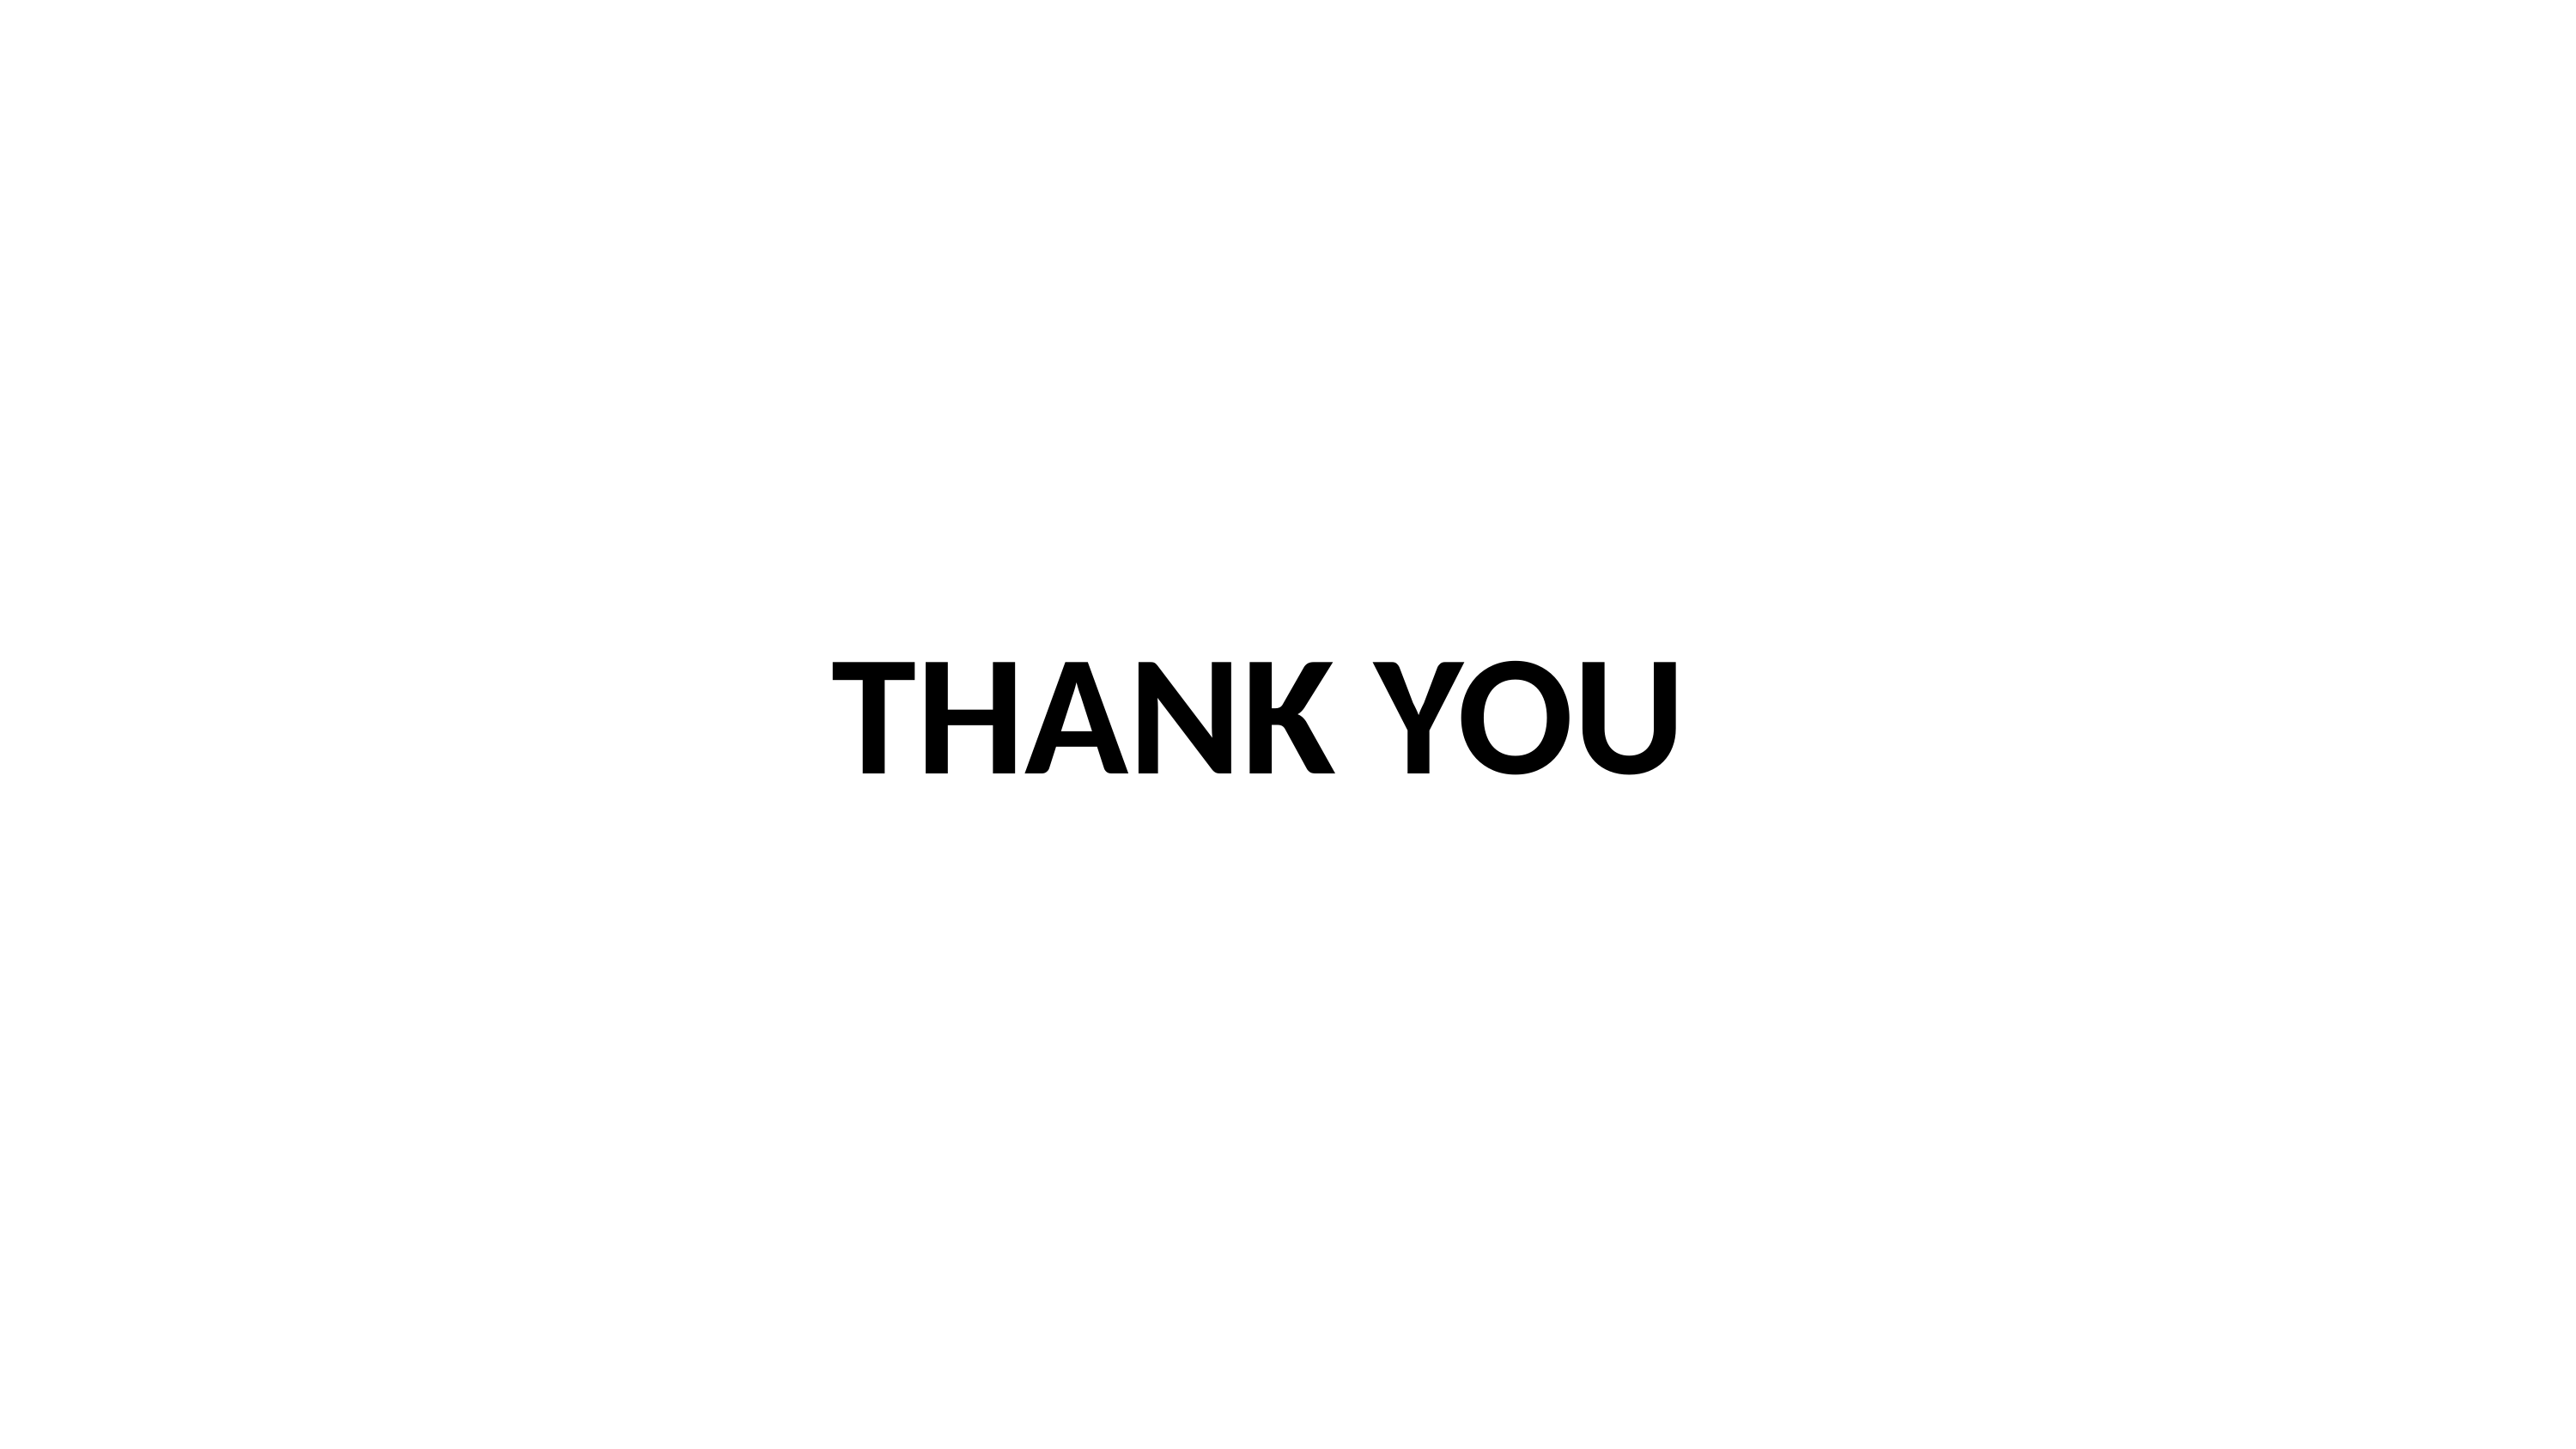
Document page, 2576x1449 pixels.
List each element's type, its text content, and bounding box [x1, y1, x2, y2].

text_box THANK YOU [818, 595, 1700, 815]
